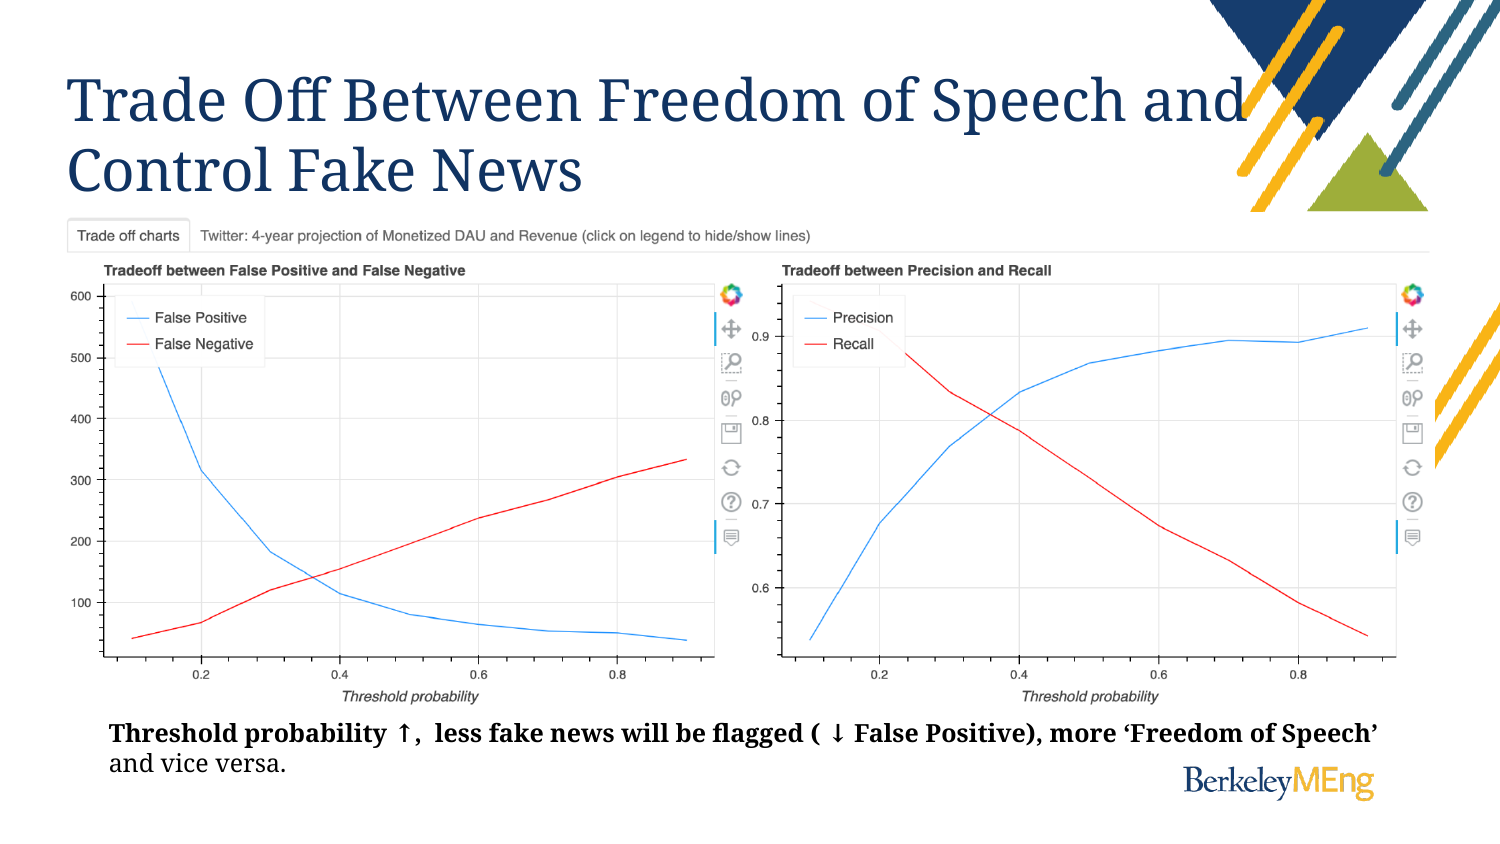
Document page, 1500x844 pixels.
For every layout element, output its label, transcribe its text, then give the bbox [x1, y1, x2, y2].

title Trade Off Between Freedom of Speech and Control Fake News [51, 48, 1281, 142]
picture [0, 0, 1500, 844]
text_box Threshold probability ↑, less fake news will be flagged ( ↓ False Positive), more ‘Freedom of Speech’ and vice versa. [93, 717, 1434, 793]
